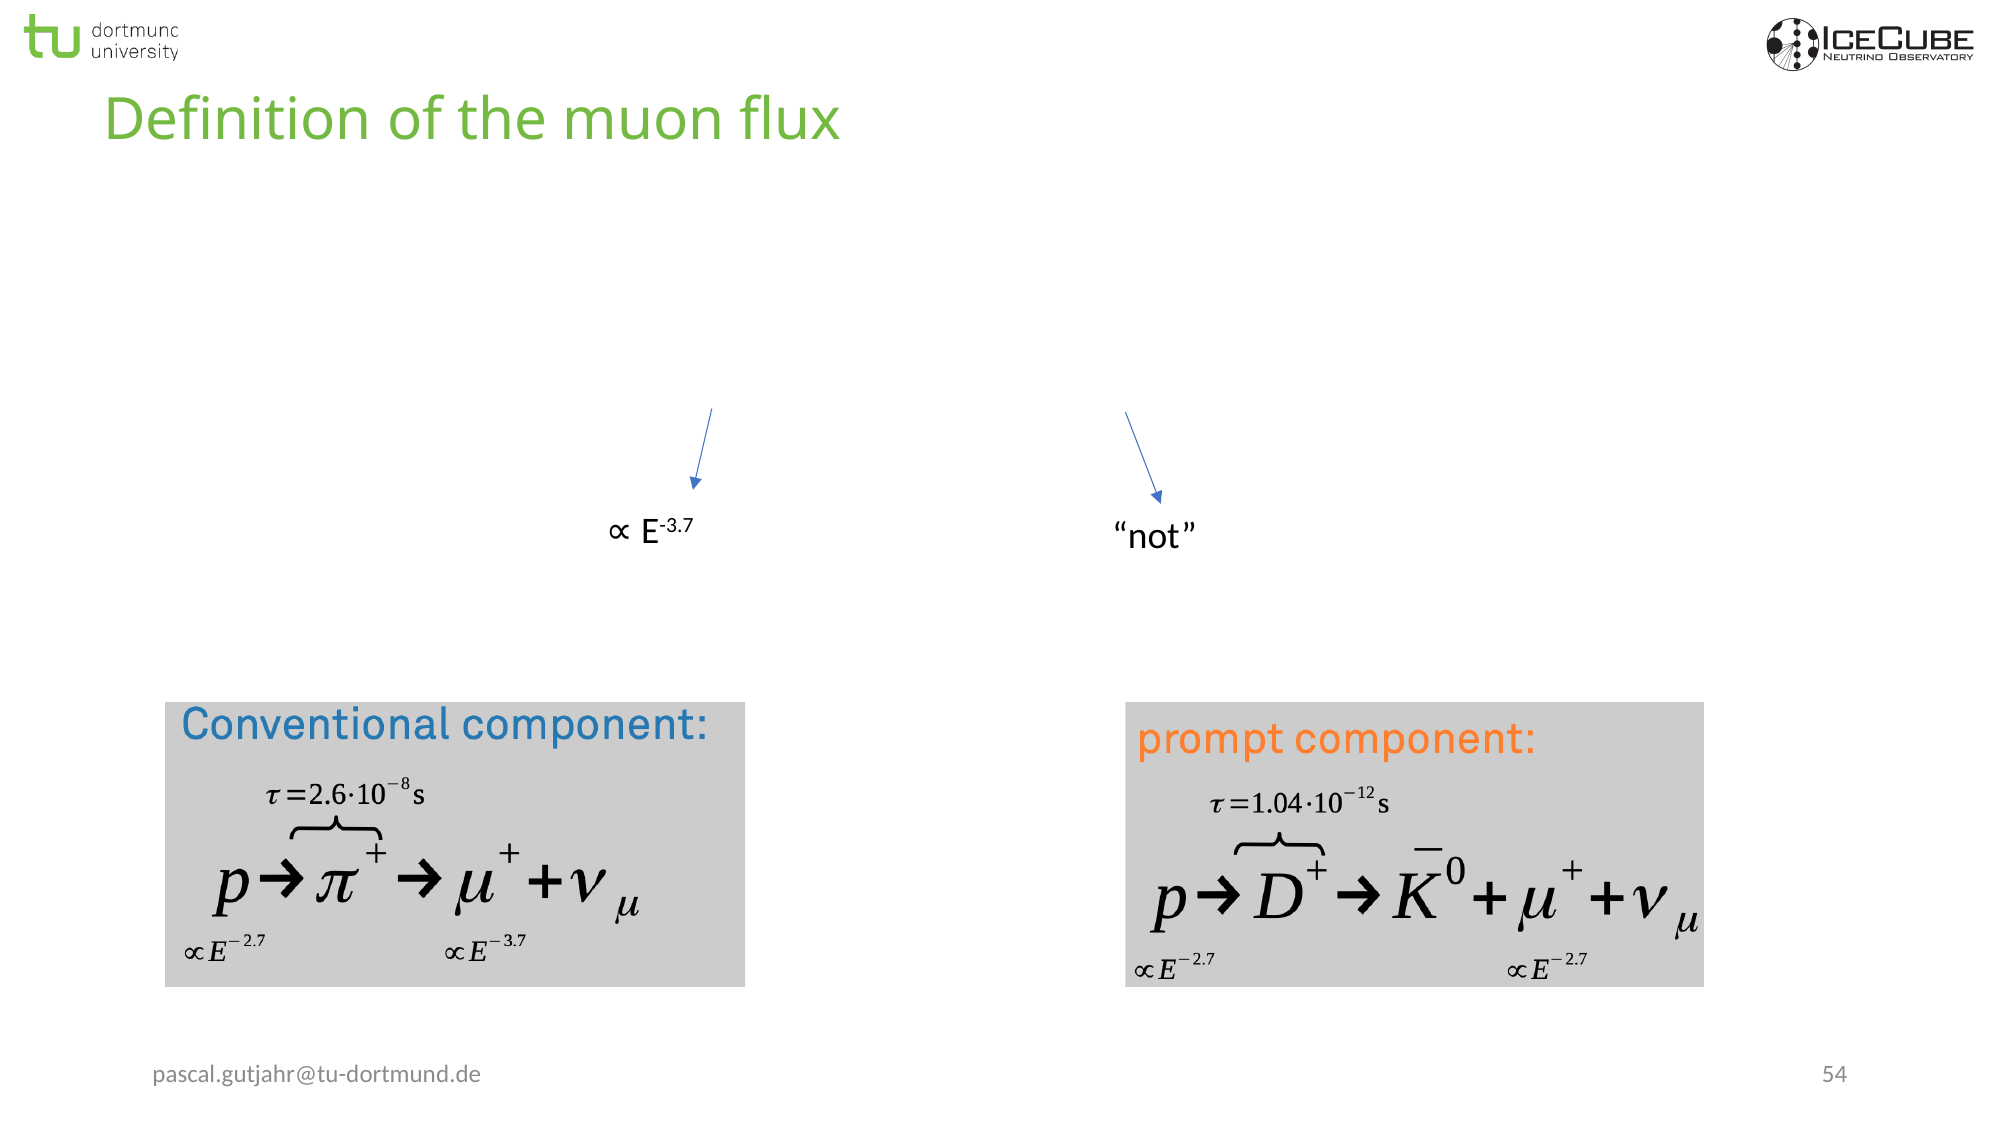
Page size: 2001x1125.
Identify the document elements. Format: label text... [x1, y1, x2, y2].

slide_number 54 [1412, 1042, 1863, 1103]
picture [1125, 702, 1718, 987]
title Definition of the muon flux [88, 59, 1977, 182]
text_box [1125, 412, 1161, 504]
picture [164, 702, 746, 987]
slide_number pascal.gutjahr@tu-dortmund.de [137, 1042, 588, 1103]
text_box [692, 408, 712, 490]
